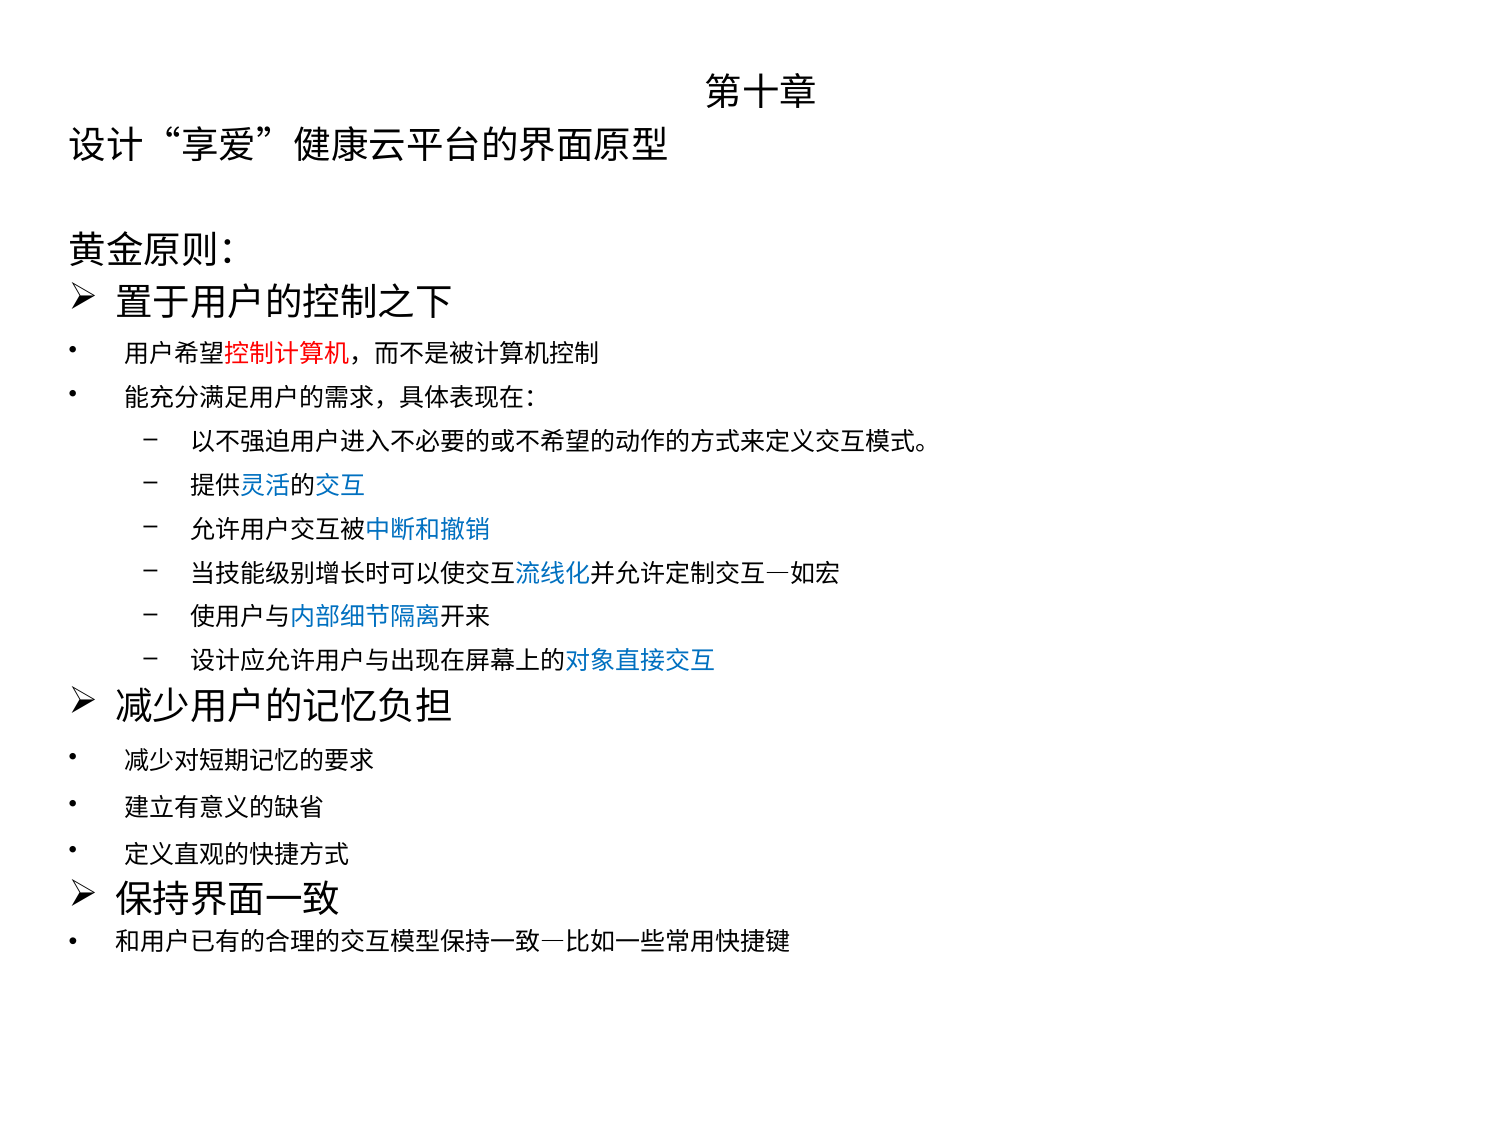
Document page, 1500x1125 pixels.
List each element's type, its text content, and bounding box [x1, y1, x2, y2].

subtitle 第十章 设计“享爱”健康云平台的界面原型 黄金原则： 置于用户的控制之下 用户希望控制计算机，而不是被计算机控制 能充分满足用户的需求，具体表现在： 以不强迫用户进入不必要的或不希望的动作的方式来定义交互模式。 提供灵活的交互 允许用户交互被中断和撤销 当技能级别增长时可以使交互流线化并允许定制交互—如宏 使用户与内部细节隔离开来 设计应允许用户与出现在屏幕上的对象直接交互 减少用户的记忆负担 减少对短期记忆的要求 建立有意义的缺省 定义直观的快捷方式 保持界面一致 和用户已有的合理的交互模型保持一致—比如一些常用快捷键 [53, 60, 1469, 1083]
